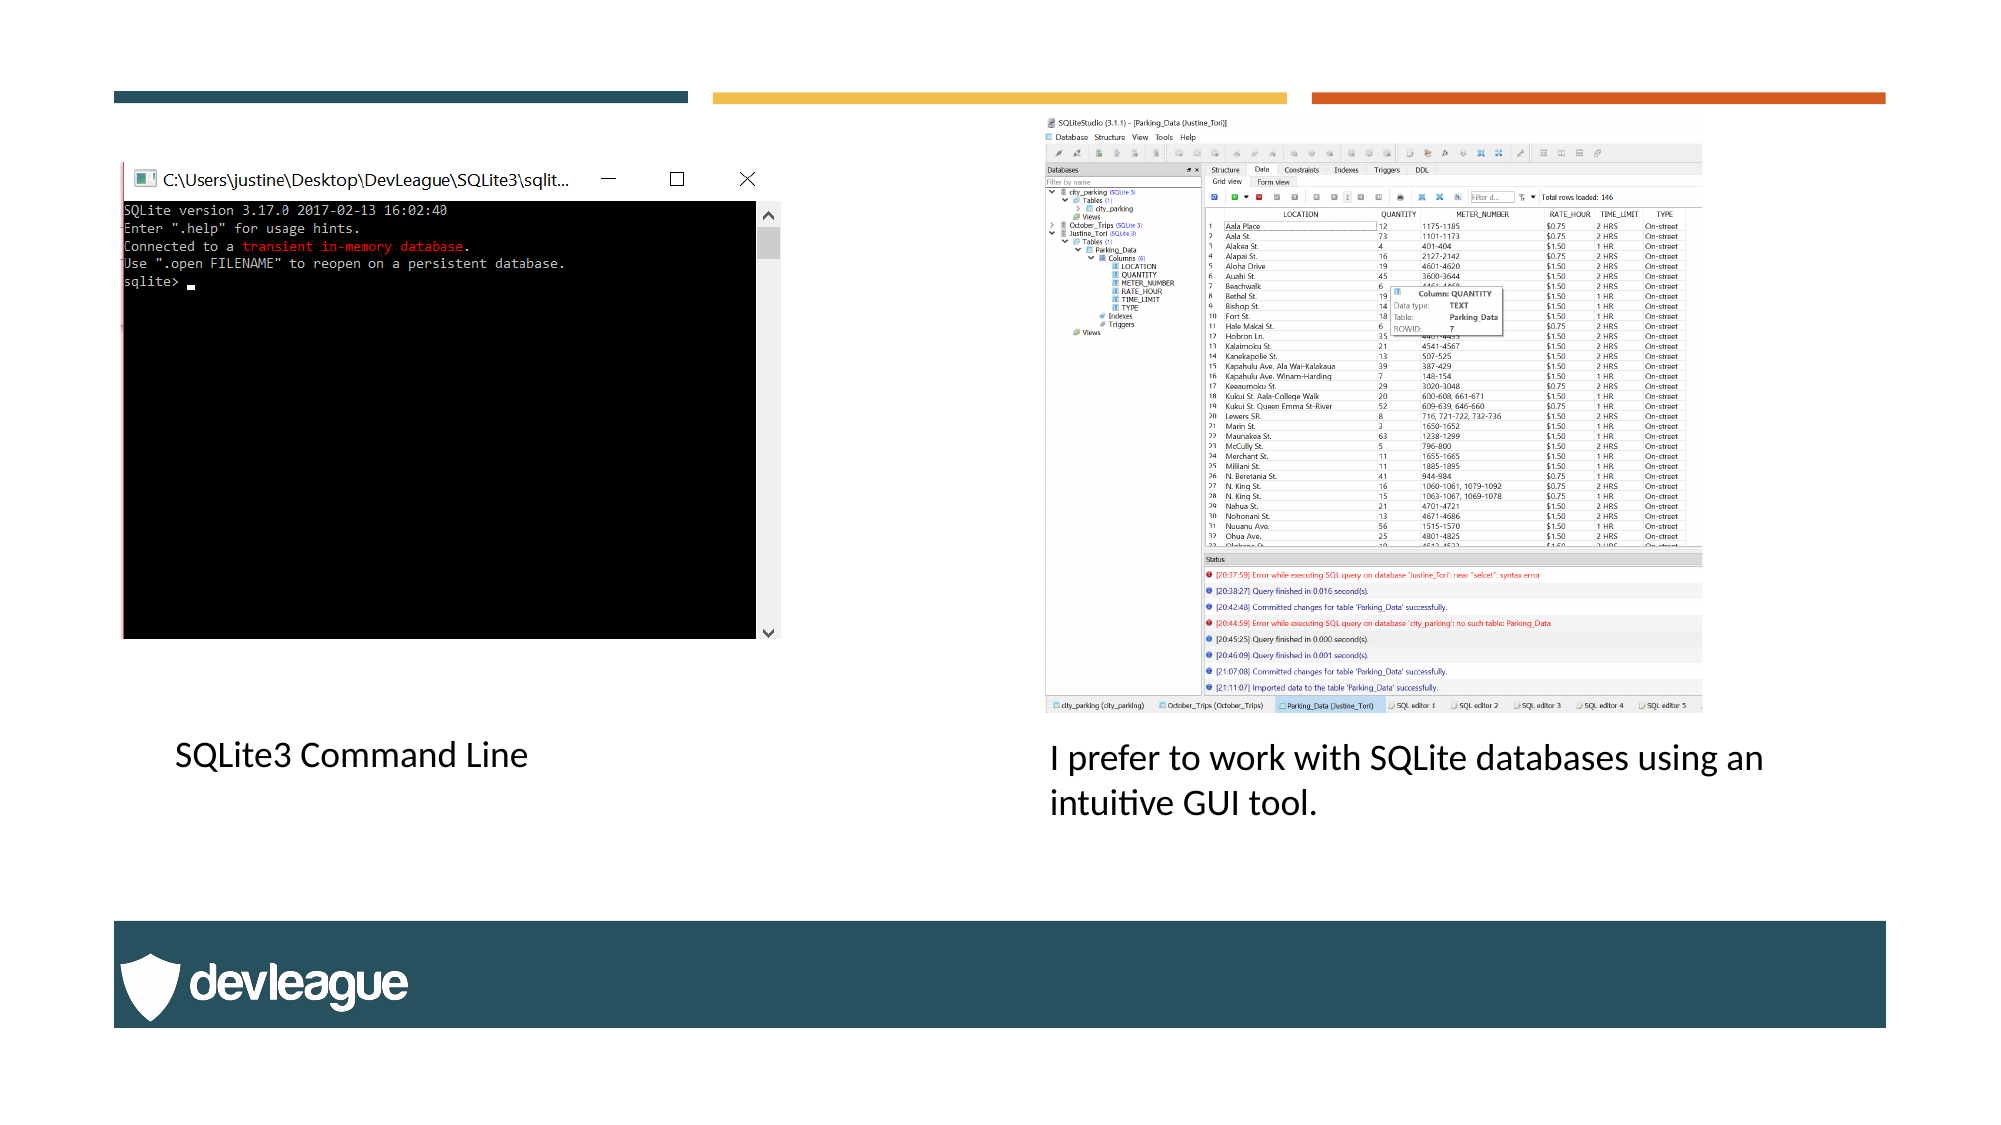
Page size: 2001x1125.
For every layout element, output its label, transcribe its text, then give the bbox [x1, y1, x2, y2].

picture [120, 953, 412, 1022]
text_box [712, 91, 1288, 105]
text_box I prefer to work with SQLite databases using an intuitive GUI tool. [1034, 725, 1813, 831]
text_box SQLite3 Command Line [160, 722, 939, 783]
picture [1045, 114, 1703, 713]
text_box [1311, 91, 1887, 105]
picture [120, 162, 781, 639]
text_box [113, 90, 689, 104]
text_box [113, 920, 1887, 1029]
